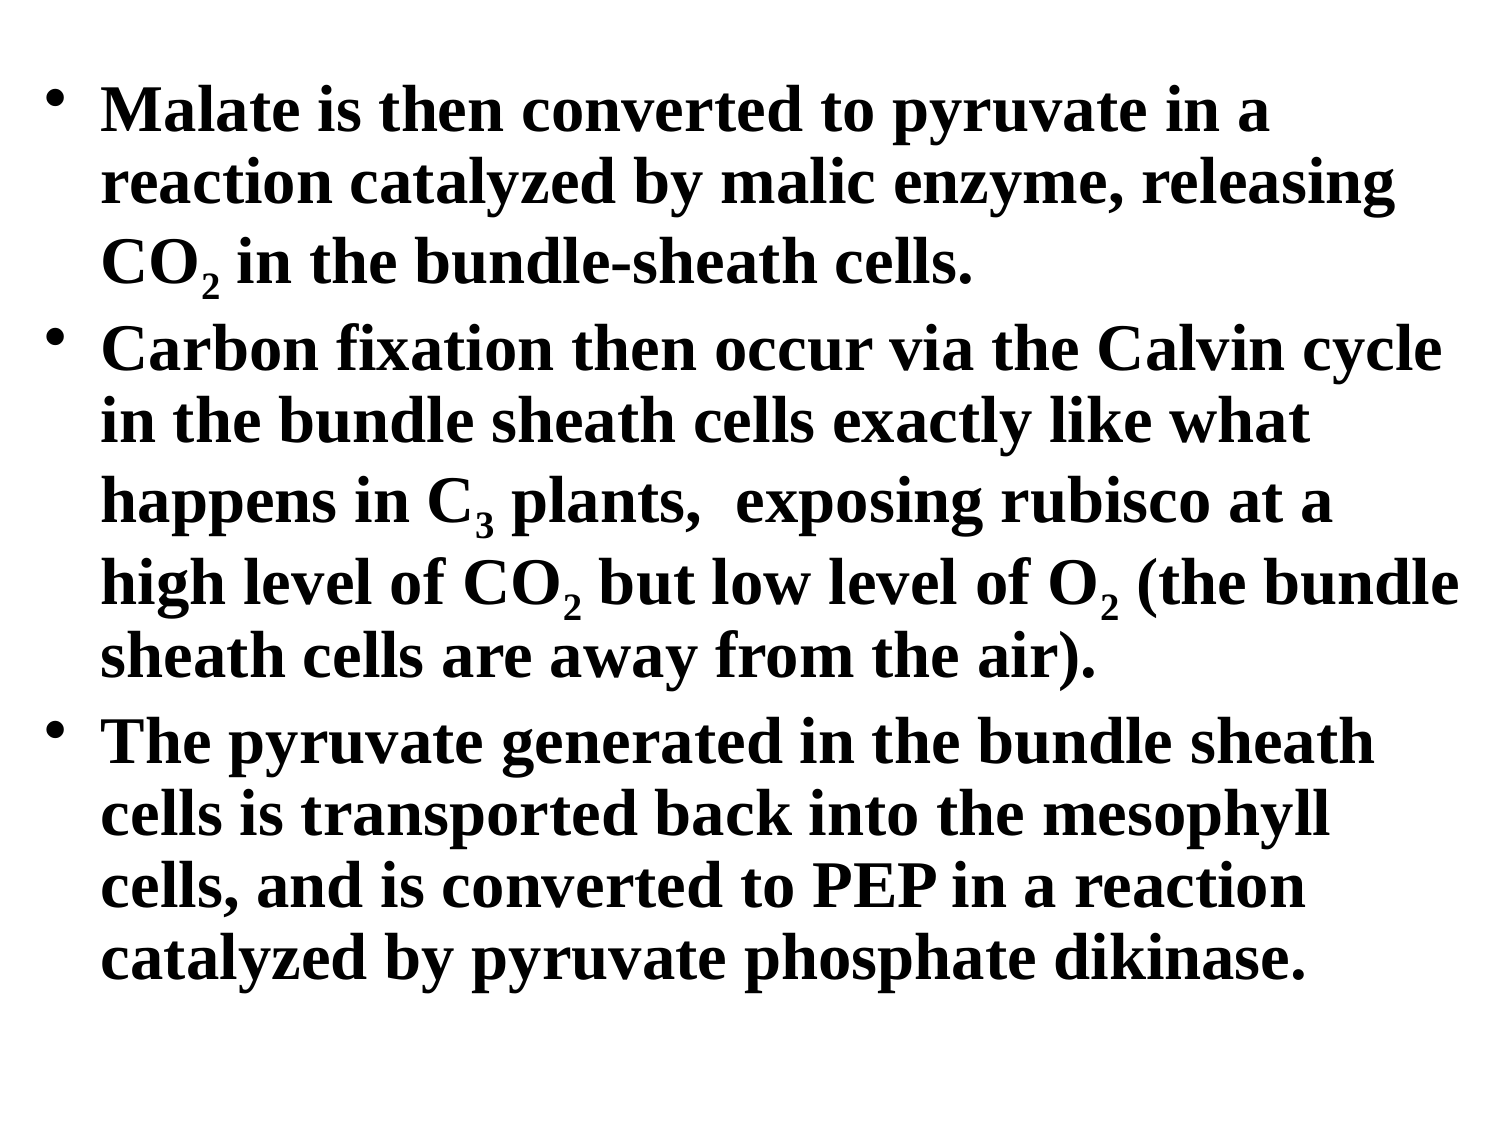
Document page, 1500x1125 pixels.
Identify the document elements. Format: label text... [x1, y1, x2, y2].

list Malate is then converted to pyruvate in a reaction catalyzed by malic enzyme, releasing CO2 in the bundle-sheath cells. Carbon fixation then occur via the Calvin cycle in the bundle sheath cells exactly like what happens in C3 plants, exposing rubisco at a high level of CO2 but low level of O2 (the bundle sheath cells are away from the air). The pyruvate generated in the bundle sheath cells is transported back into the mesophyll cells, and is converted to PEP in a reaction catalyzed by pyruvate phosphate dikinase. [29, 66, 1480, 1111]
